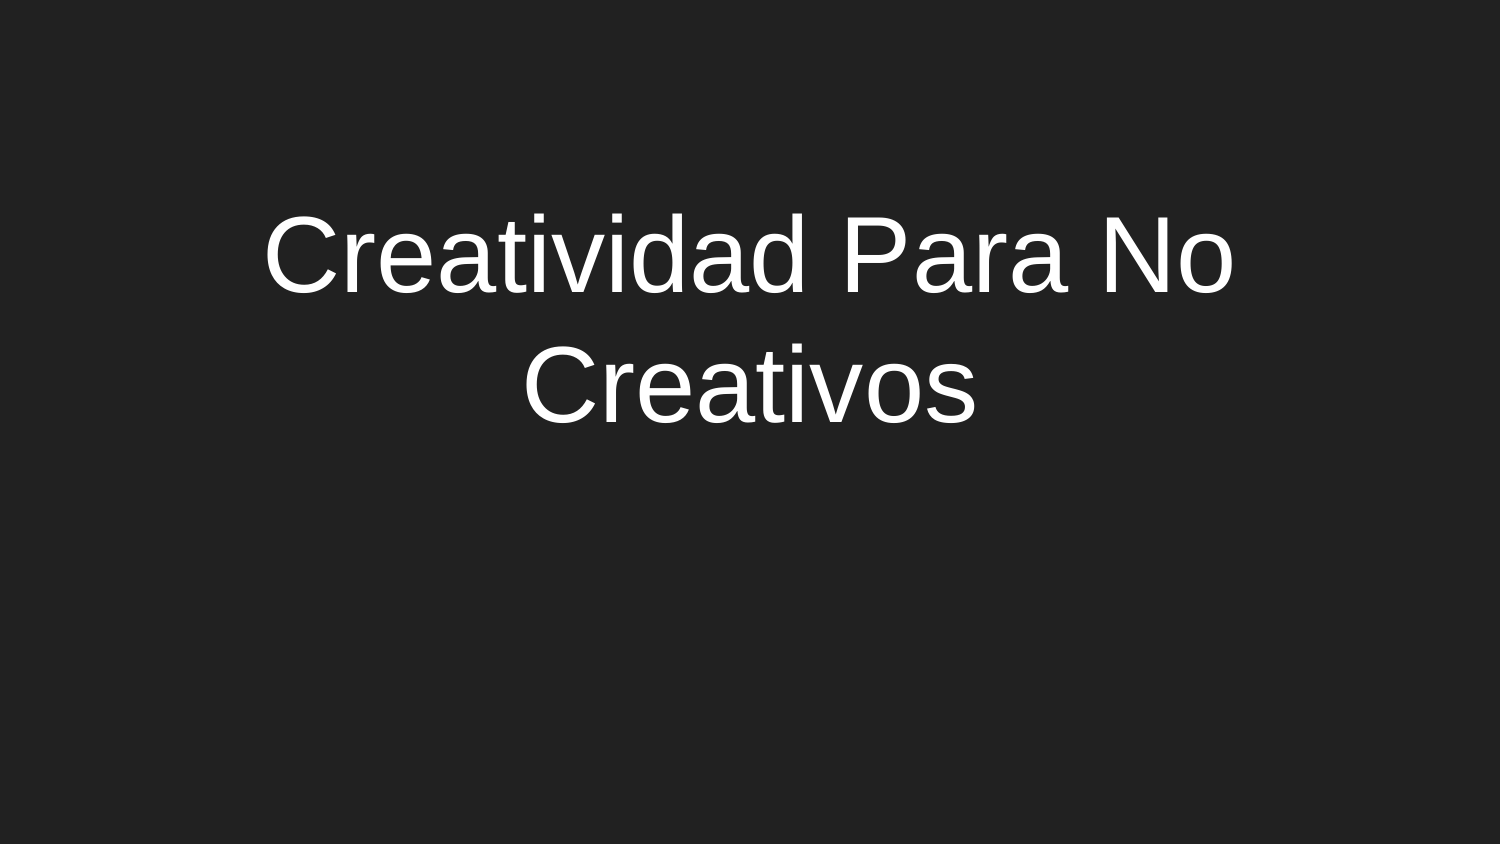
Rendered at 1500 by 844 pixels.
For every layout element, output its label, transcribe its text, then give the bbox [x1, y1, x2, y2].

title Creatividad Para No Creativos [51, 122, 1449, 459]
